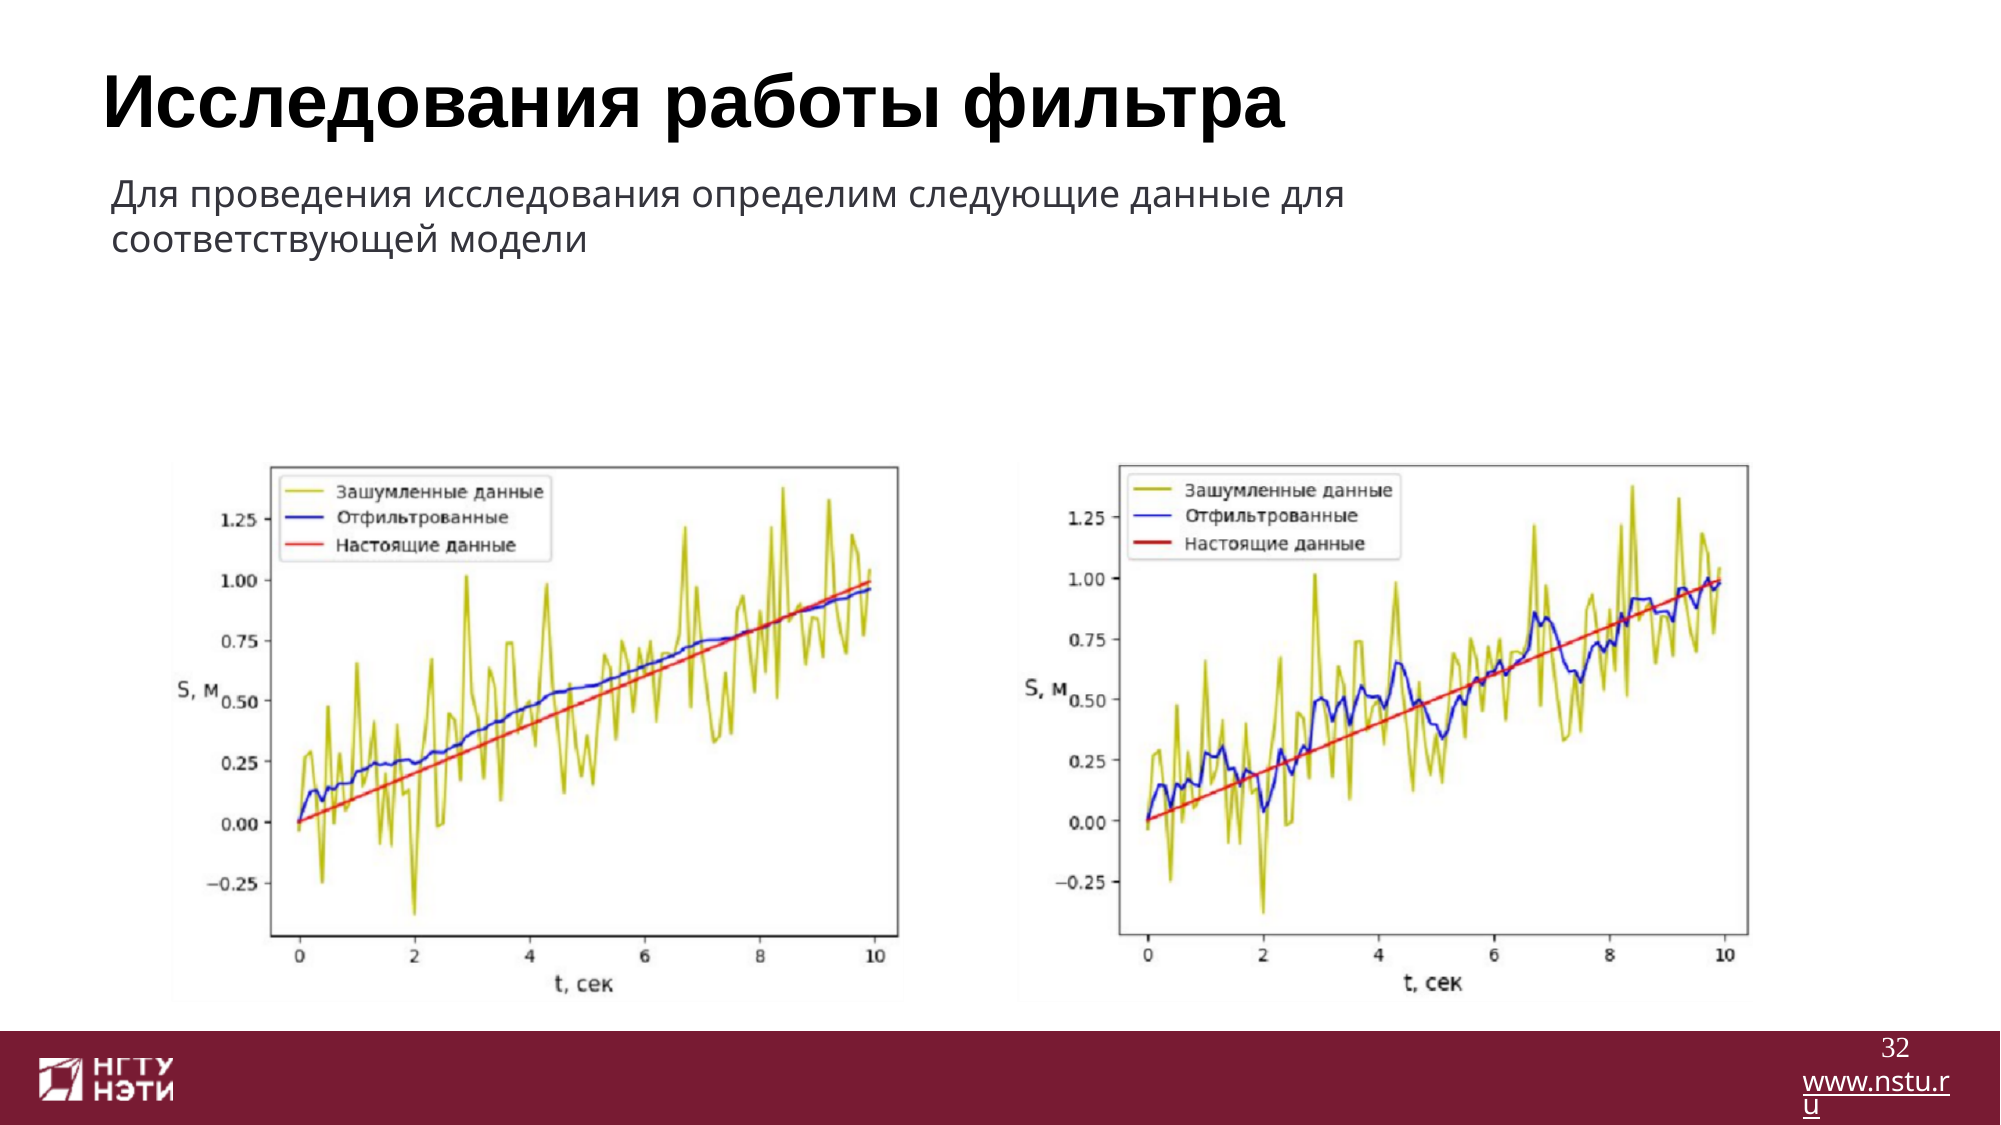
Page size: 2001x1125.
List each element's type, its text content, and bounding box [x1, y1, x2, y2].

text_box www.nstu.ru [1800, 1068, 1960, 1102]
picture [171, 462, 904, 1002]
picture [39, 1058, 173, 1101]
picture [1017, 462, 1753, 1002]
title Исследования работы фильтра [99, 50, 1488, 162]
slide_number 32 [1449, 1028, 1910, 1075]
text_box Для проведения исследования определим следующие данные для соответствующей модели [96, 162, 1650, 268]
